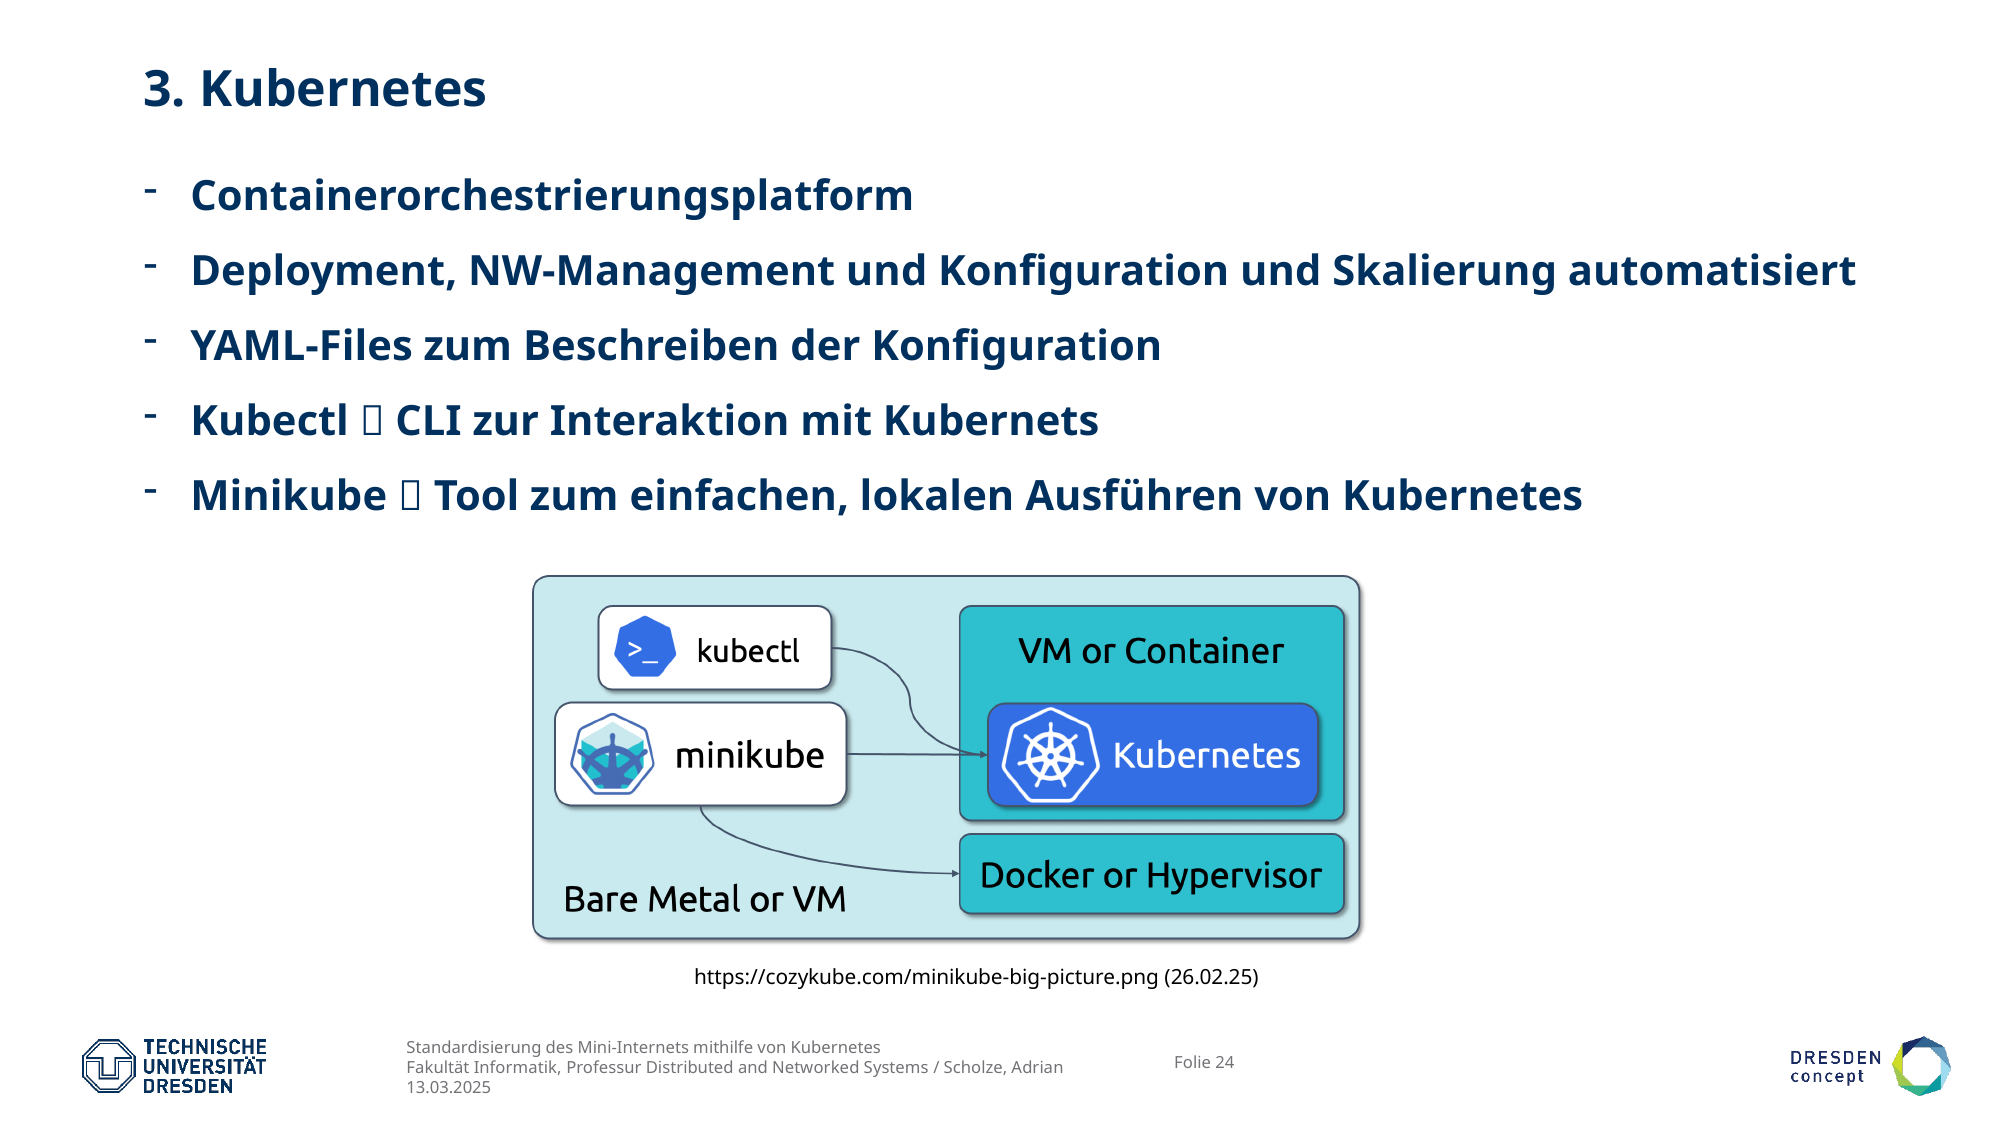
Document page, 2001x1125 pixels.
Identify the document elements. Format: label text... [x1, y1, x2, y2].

picture [82, 1039, 266, 1093]
text_box https://cozykube.com/minikube-big-picture.png (26.02.25) [679, 955, 1480, 996]
title 3. Kubernetes [143, 56, 1880, 169]
list Containerorchestrierungsplatform Deployment, NW-Management und Konfiguration und Skalierung automatisiert YAML-Files zum Beschreiben der Konfiguration Kubectl  CLI zur Interaktion mit Kubernets Minikube  Tool zum einfachen, lokalen Ausführen von Kubernetes [143, 169, 1880, 882]
picture [1791, 1036, 1951, 1096]
picture [499, 562, 1420, 956]
